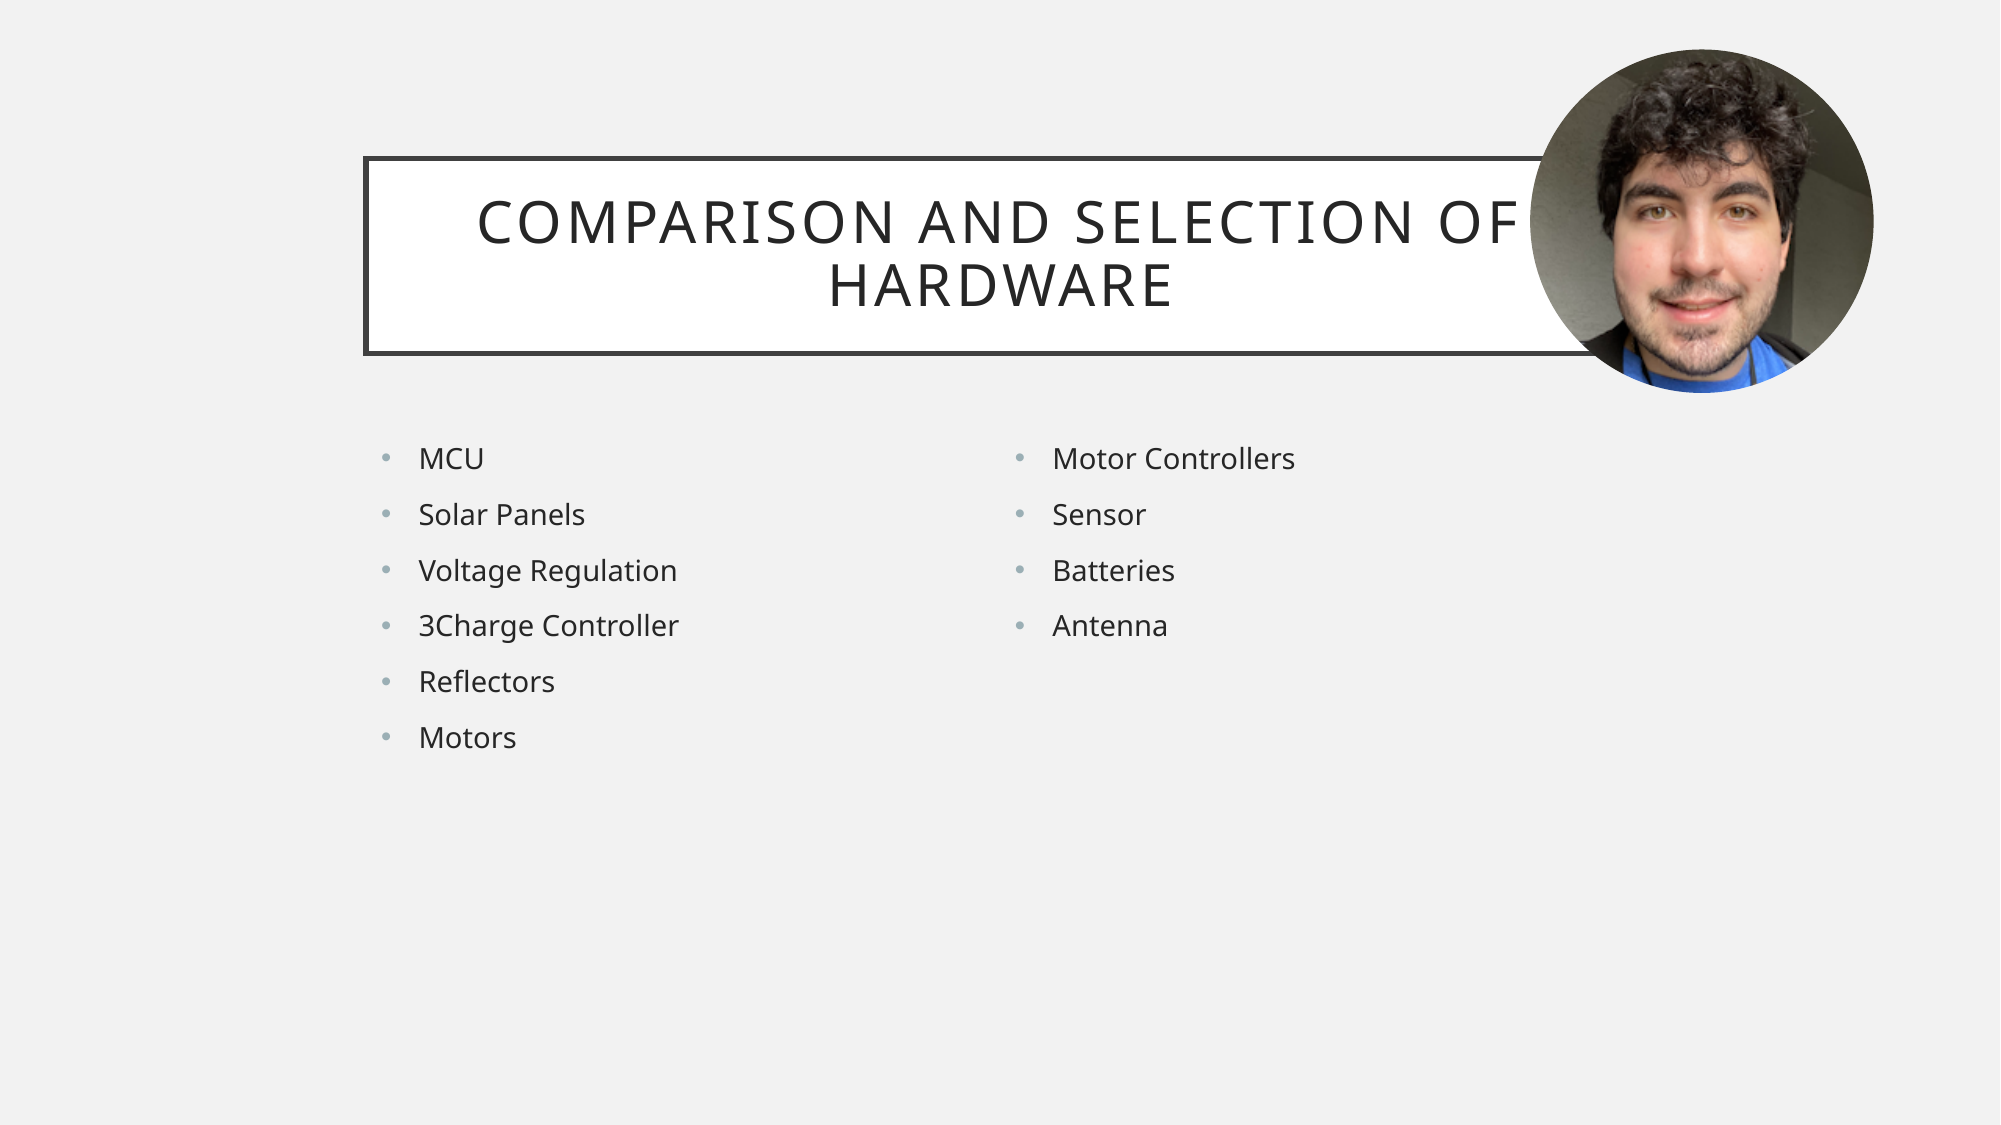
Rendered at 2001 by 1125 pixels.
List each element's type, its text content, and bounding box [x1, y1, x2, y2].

list MCU Solar Panels Voltage Regulation 3Charge Controller Reflectors Motors [366, 432, 999, 942]
title Comparison and Selection of Hardware [363, 156, 1530, 356]
text_box Motor Controllers Sensor Batteries Antenna [999, 432, 1634, 942]
picture [1530, 49, 1874, 393]
